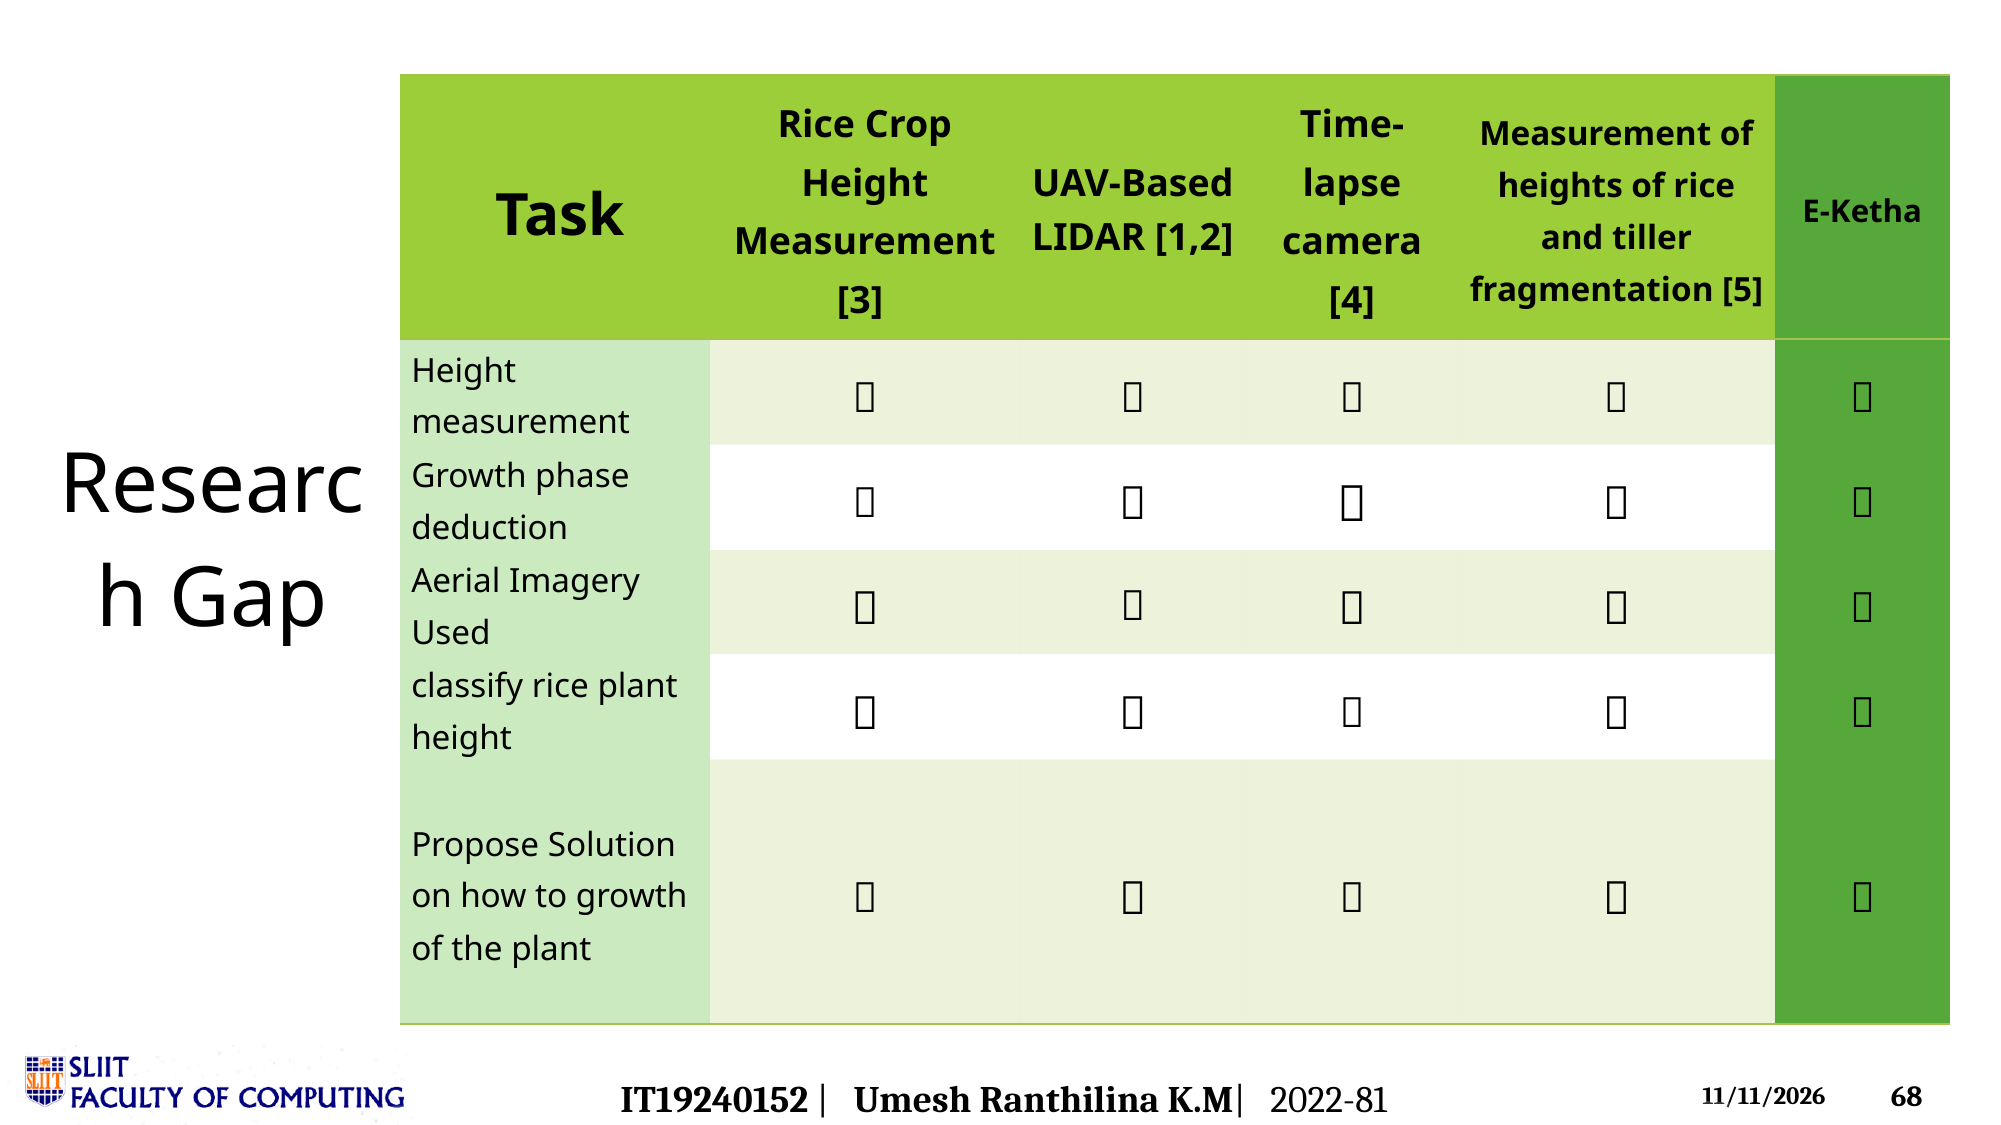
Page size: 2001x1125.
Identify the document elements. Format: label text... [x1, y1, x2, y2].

table_header E-Ketha [1775, 76, 1950, 338]
table_cell  [1775, 445, 1950, 550]
table_cell  [1246, 340, 1458, 445]
table_cell Aerial Imagery Used [400, 550, 710, 654]
table_cell  [1020, 445, 1246, 550]
table_cell  [710, 654, 1020, 760]
table_cell  [1246, 760, 1458, 1023]
picture [0, 1045, 413, 1124]
table_cell  [710, 550, 1020, 654]
table_cell  [1458, 550, 1775, 654]
table_cell Growth phase deduction [400, 445, 710, 550]
table_cell  [1775, 760, 1950, 1023]
table_header UAV-Based LIDAR [1,2] [1020, 76, 1246, 338]
table_cell  [1458, 760, 1775, 1023]
table_cell  [1020, 340, 1246, 445]
table_cell  [710, 445, 1020, 550]
table_cell  [710, 760, 1020, 1023]
table_header Task [400, 76, 710, 338]
table_cell  [1458, 340, 1775, 445]
table_cell classify rice plant height [400, 654, 710, 760]
table_cell  [1020, 654, 1246, 760]
table_cell  [1775, 550, 1950, 654]
table_header Measurement of heights of rice and tiller fragmentation [5] [1458, 76, 1775, 338]
table_cell  [1020, 760, 1246, 1023]
table_cell Propose Solution on how to growth of the plant [400, 760, 710, 1023]
table_cell Height measurement [400, 340, 710, 445]
table_cell  [1246, 445, 1458, 550]
table_cell  [710, 340, 1020, 445]
text_box IT19240152 | Umesh Ranthilina K.M| 2022-81 [2, 1072, 2000, 1125]
table_cell  [1246, 654, 1458, 760]
table_cell  [1775, 654, 1950, 760]
table_cell  [1020, 550, 1246, 654]
title Research Gap [24, 350, 400, 725]
table_cell  [1458, 445, 1775, 550]
table_cell  [1246, 550, 1458, 654]
table_cell  [1458, 654, 1775, 760]
table_header Time-lapse camera [4] [1246, 76, 1458, 338]
table_header Rice Crop Height Measurement [3] [710, 76, 1020, 338]
table_cell  [1775, 340, 1950, 445]
